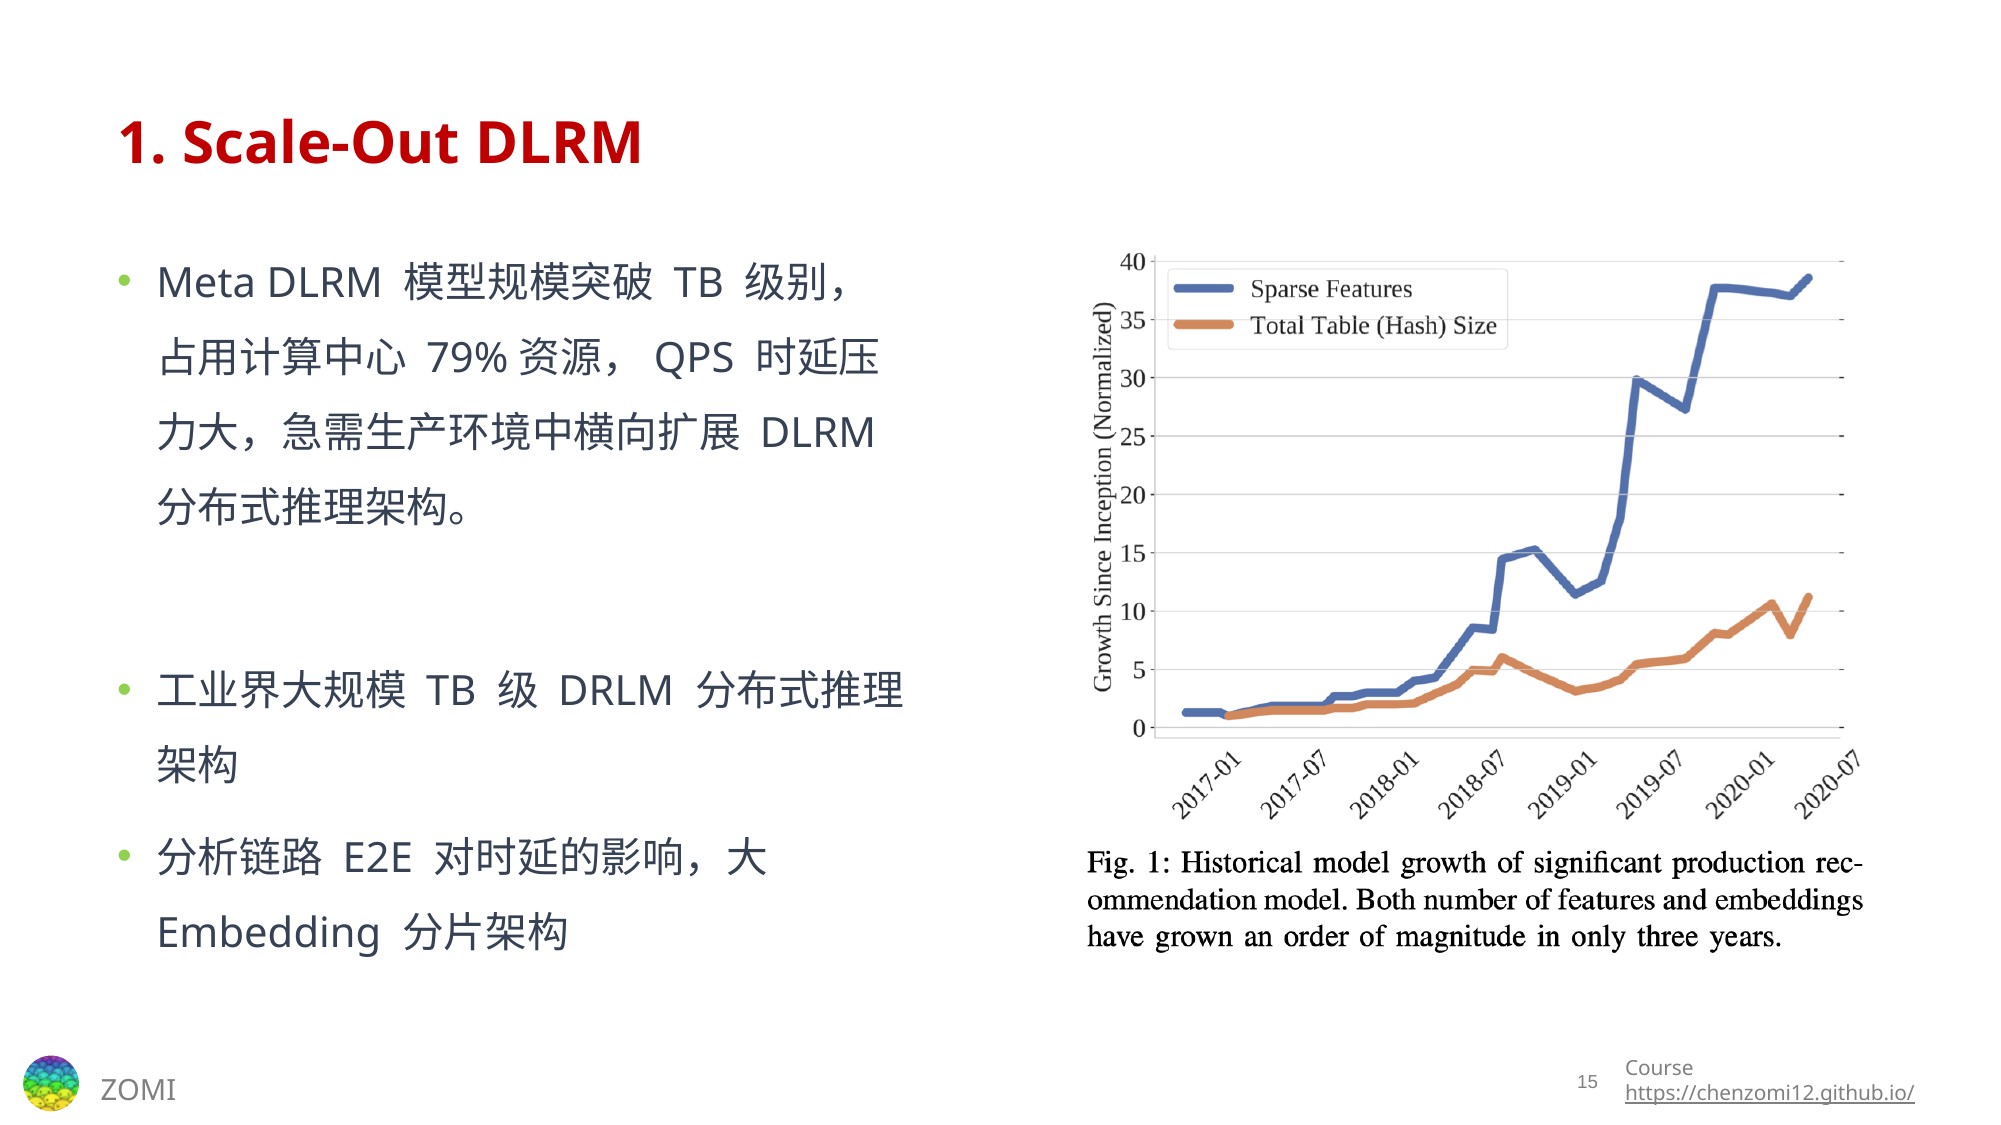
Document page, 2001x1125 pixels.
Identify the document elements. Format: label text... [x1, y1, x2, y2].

picture [1060, 222, 1899, 978]
picture [24, 1056, 78, 1111]
list Meta DLRM 模型规模突破 TB 级别，占用计算中心 79%资源，QPS 时延压力大，急需生产环境中横向扩展 DLRM 分布式推理架构。 工业界大规模 TB 级 DRLM 分布式推理架构 分析链路 E2E 对时延的影响，大 Embedding 分片架构 [102, 223, 920, 1043]
title 1. Scale-Out DLRM [102, 91, 1901, 189]
